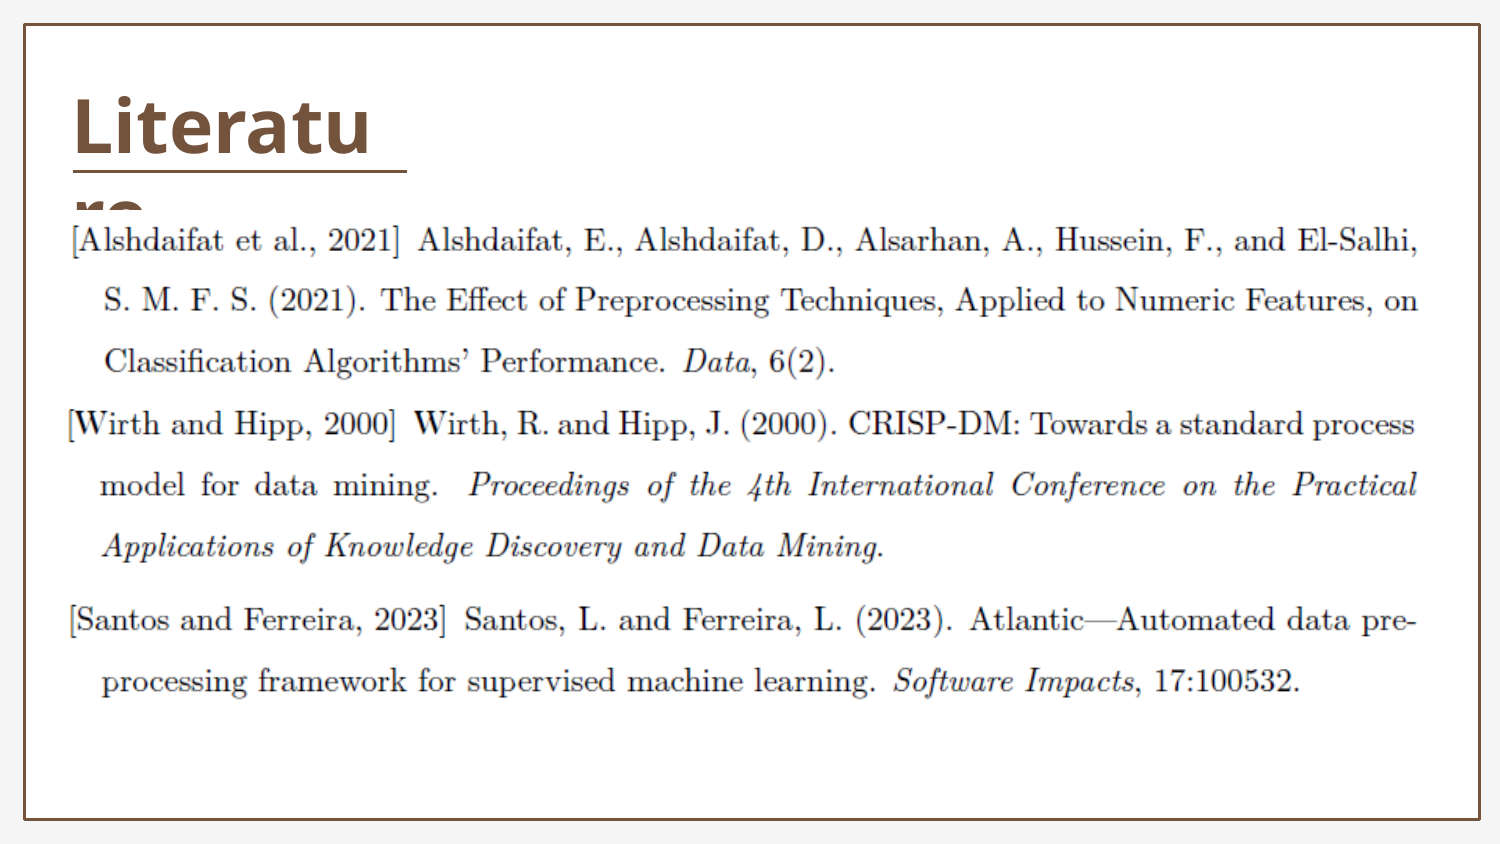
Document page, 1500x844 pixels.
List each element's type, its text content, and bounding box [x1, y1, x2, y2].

picture [52, 396, 1448, 578]
picture [60, 590, 1432, 712]
title Literature [56, 63, 421, 191]
picture [63, 210, 1437, 388]
